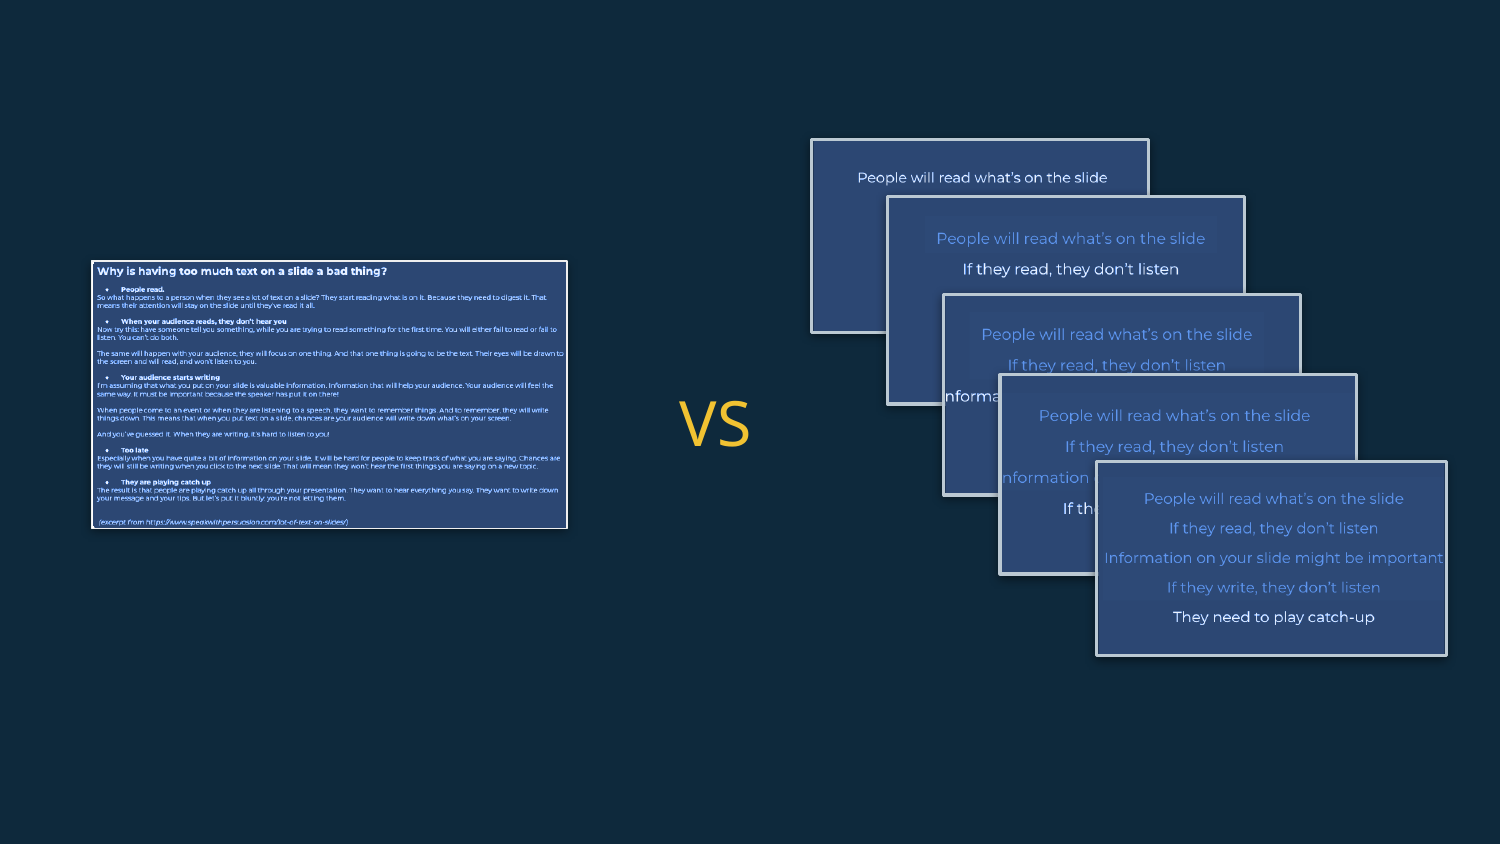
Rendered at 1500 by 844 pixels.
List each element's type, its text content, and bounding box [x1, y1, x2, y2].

picture [91, 261, 567, 528]
text_box VS [664, 368, 836, 474]
picture [813, 140, 1445, 654]
